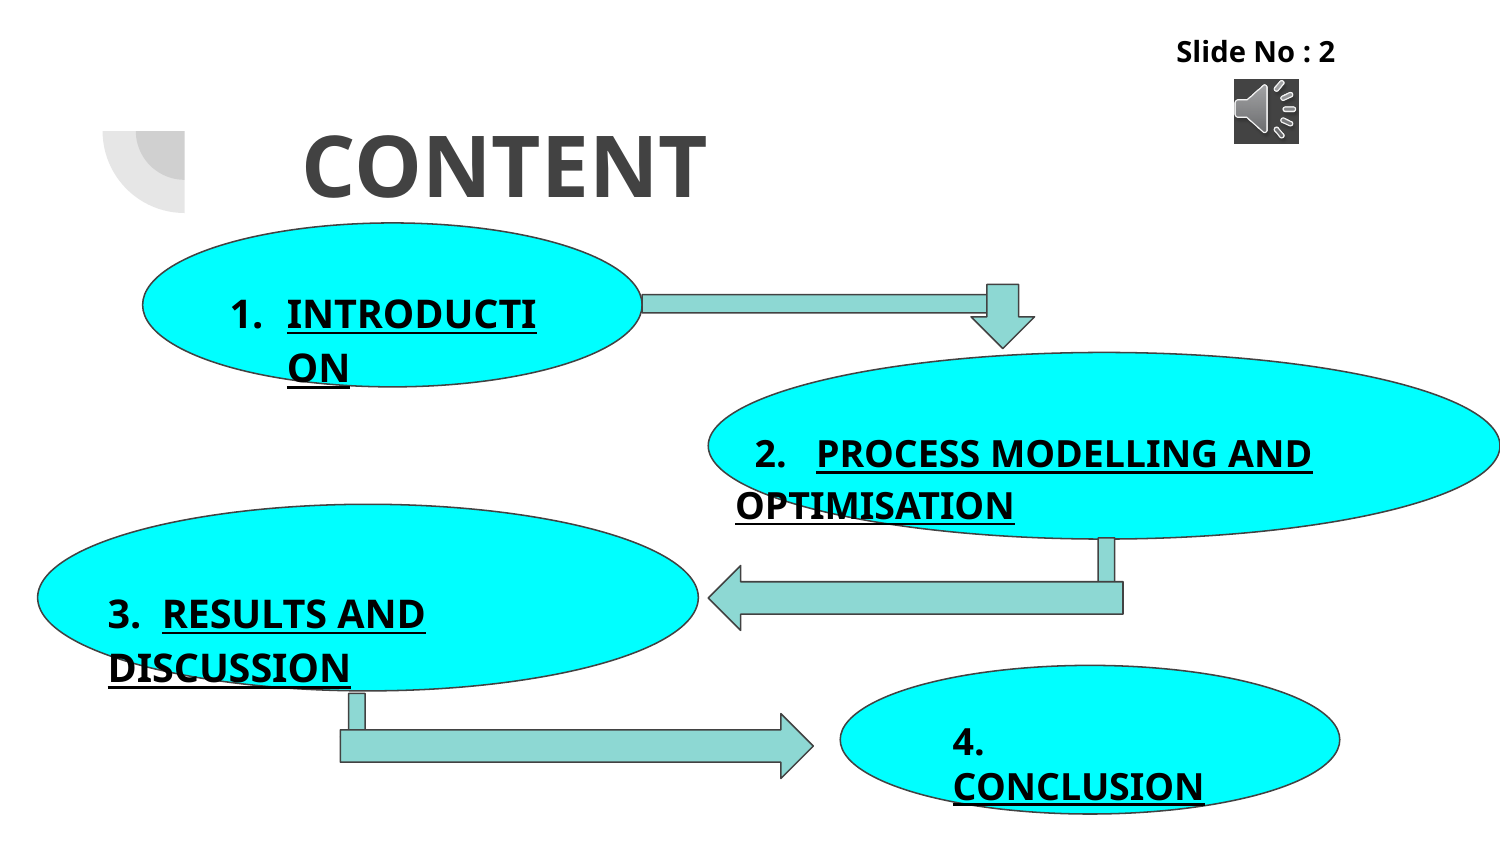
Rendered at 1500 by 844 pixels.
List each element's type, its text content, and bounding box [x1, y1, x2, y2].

text_box [142, 222, 642, 387]
text_box [1493, 428, 1500, 464]
text_box [971, 284, 1035, 349]
text_box [37, 504, 699, 691]
text_box 3. RESULTS AND DISCUSSION [92, 566, 641, 629]
text_box 4. CONCLUSION [937, 702, 1225, 763]
text_box [642, 294, 986, 313]
text_box [348, 693, 366, 729]
text_box 2. PROCESS MODELLING AND OPTIMISATION [720, 408, 1493, 500]
title CONTENTS [286, 96, 765, 261]
text_box [742, 352, 1467, 408]
text_box [708, 423, 720, 469]
text_box [840, 665, 1340, 815]
picture [1233, 77, 1301, 145]
text_box [1098, 537, 1115, 581]
text_box [782, 500, 1427, 540]
text_box [708, 565, 1123, 631]
text_box [340, 713, 814, 779]
text_box INTRODUCTION [196, 266, 563, 344]
text_box Slide No : 2 [1161, 18, 1486, 78]
